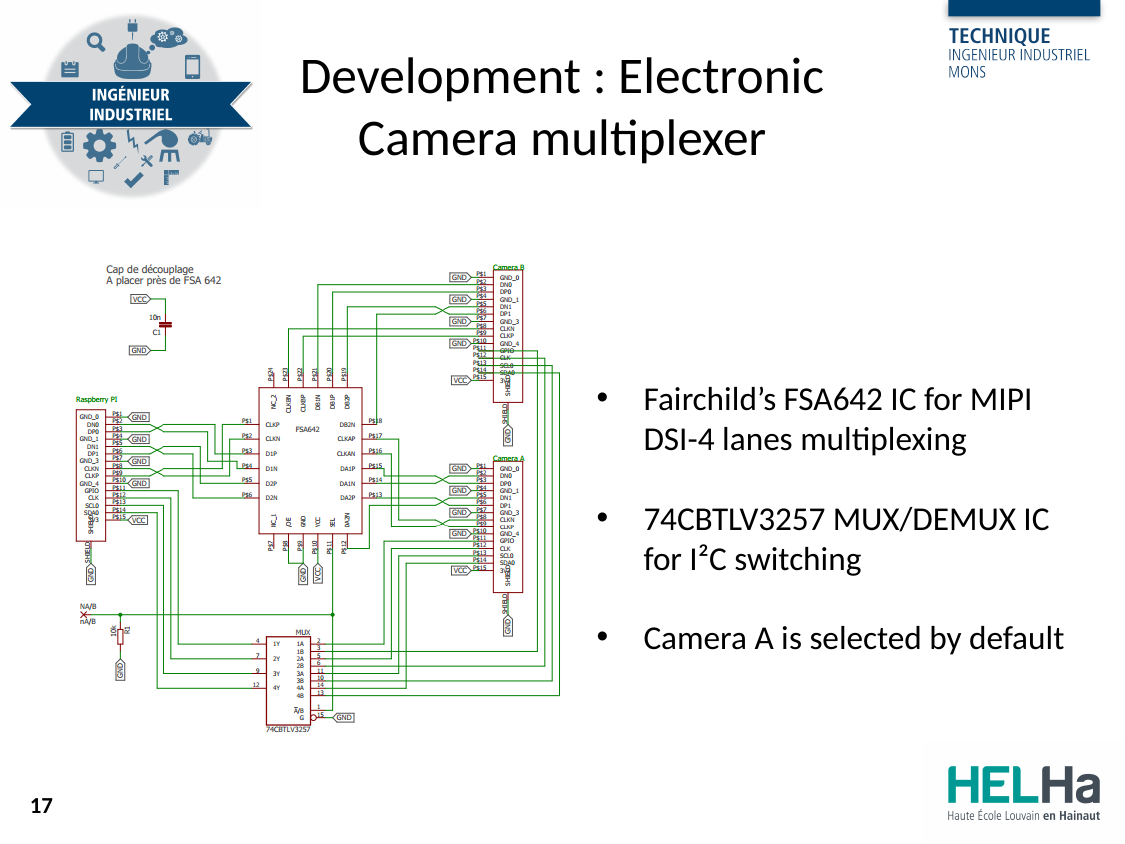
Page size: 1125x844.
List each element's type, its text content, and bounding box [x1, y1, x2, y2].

slide_number 17 [14, 782, 111, 827]
title Development : Electronic Camera multiplexer [56, 33, 1069, 175]
picture [947, 5, 1101, 100]
text_box Fairchild’s FSA642 IC for MIPI DSI-4 lanes multiplexing 74CBTLV3257 MUX/DEMUX IC for I²C switching Camera A is selected by default [588, 369, 1097, 664]
picture [62, 258, 583, 741]
picture [0, 0, 262, 209]
picture [923, 741, 1125, 844]
